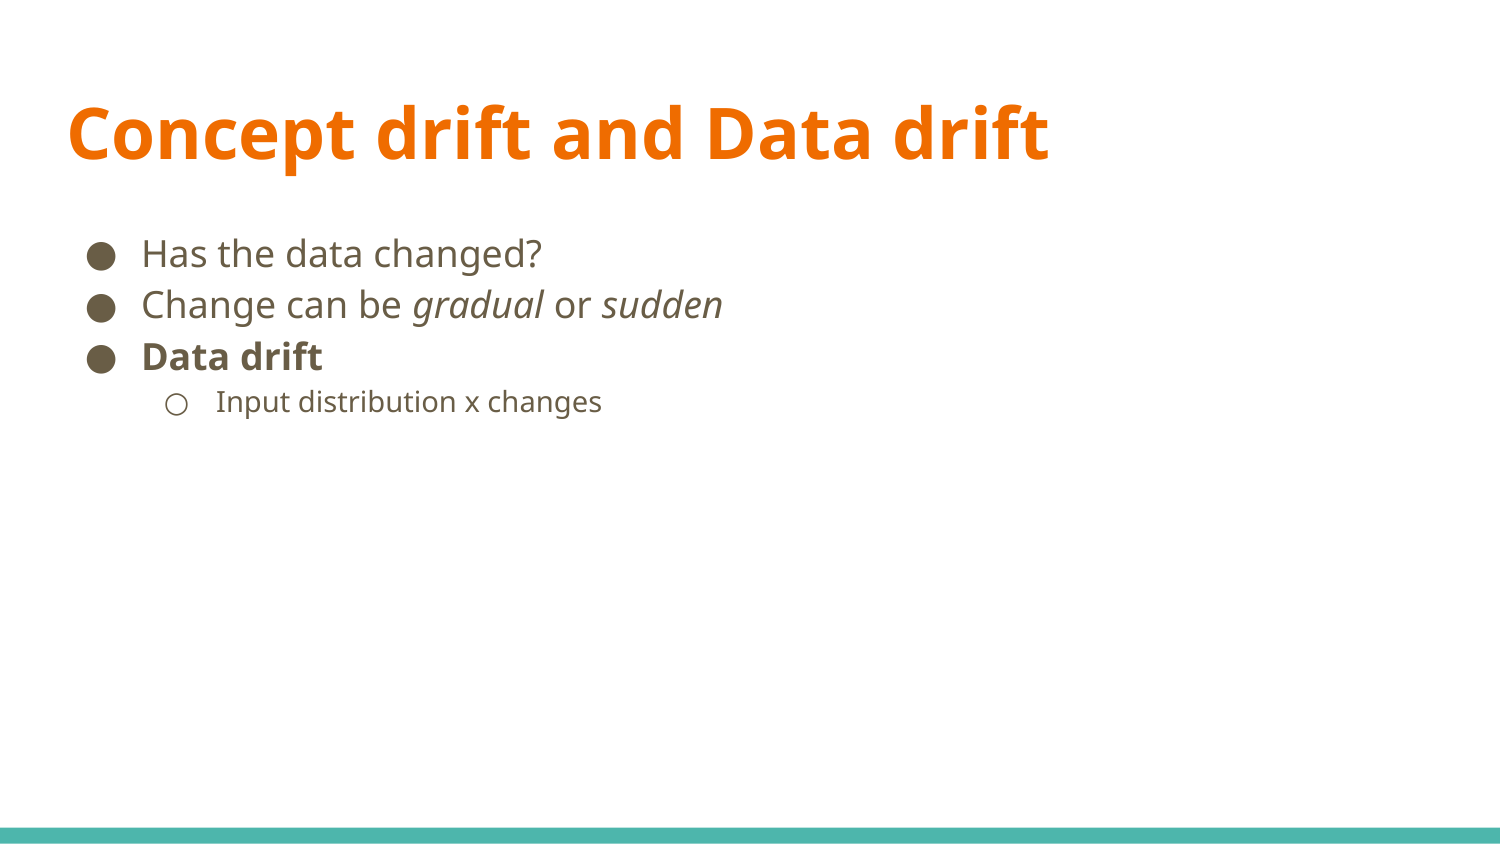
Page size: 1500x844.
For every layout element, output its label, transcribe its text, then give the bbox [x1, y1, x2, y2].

list Has the data changed? Change can be gradual or sudden Data drift Input distribution x changes [51, 207, 1449, 750]
title Concept drift and Data drift [51, 72, 1449, 189]
